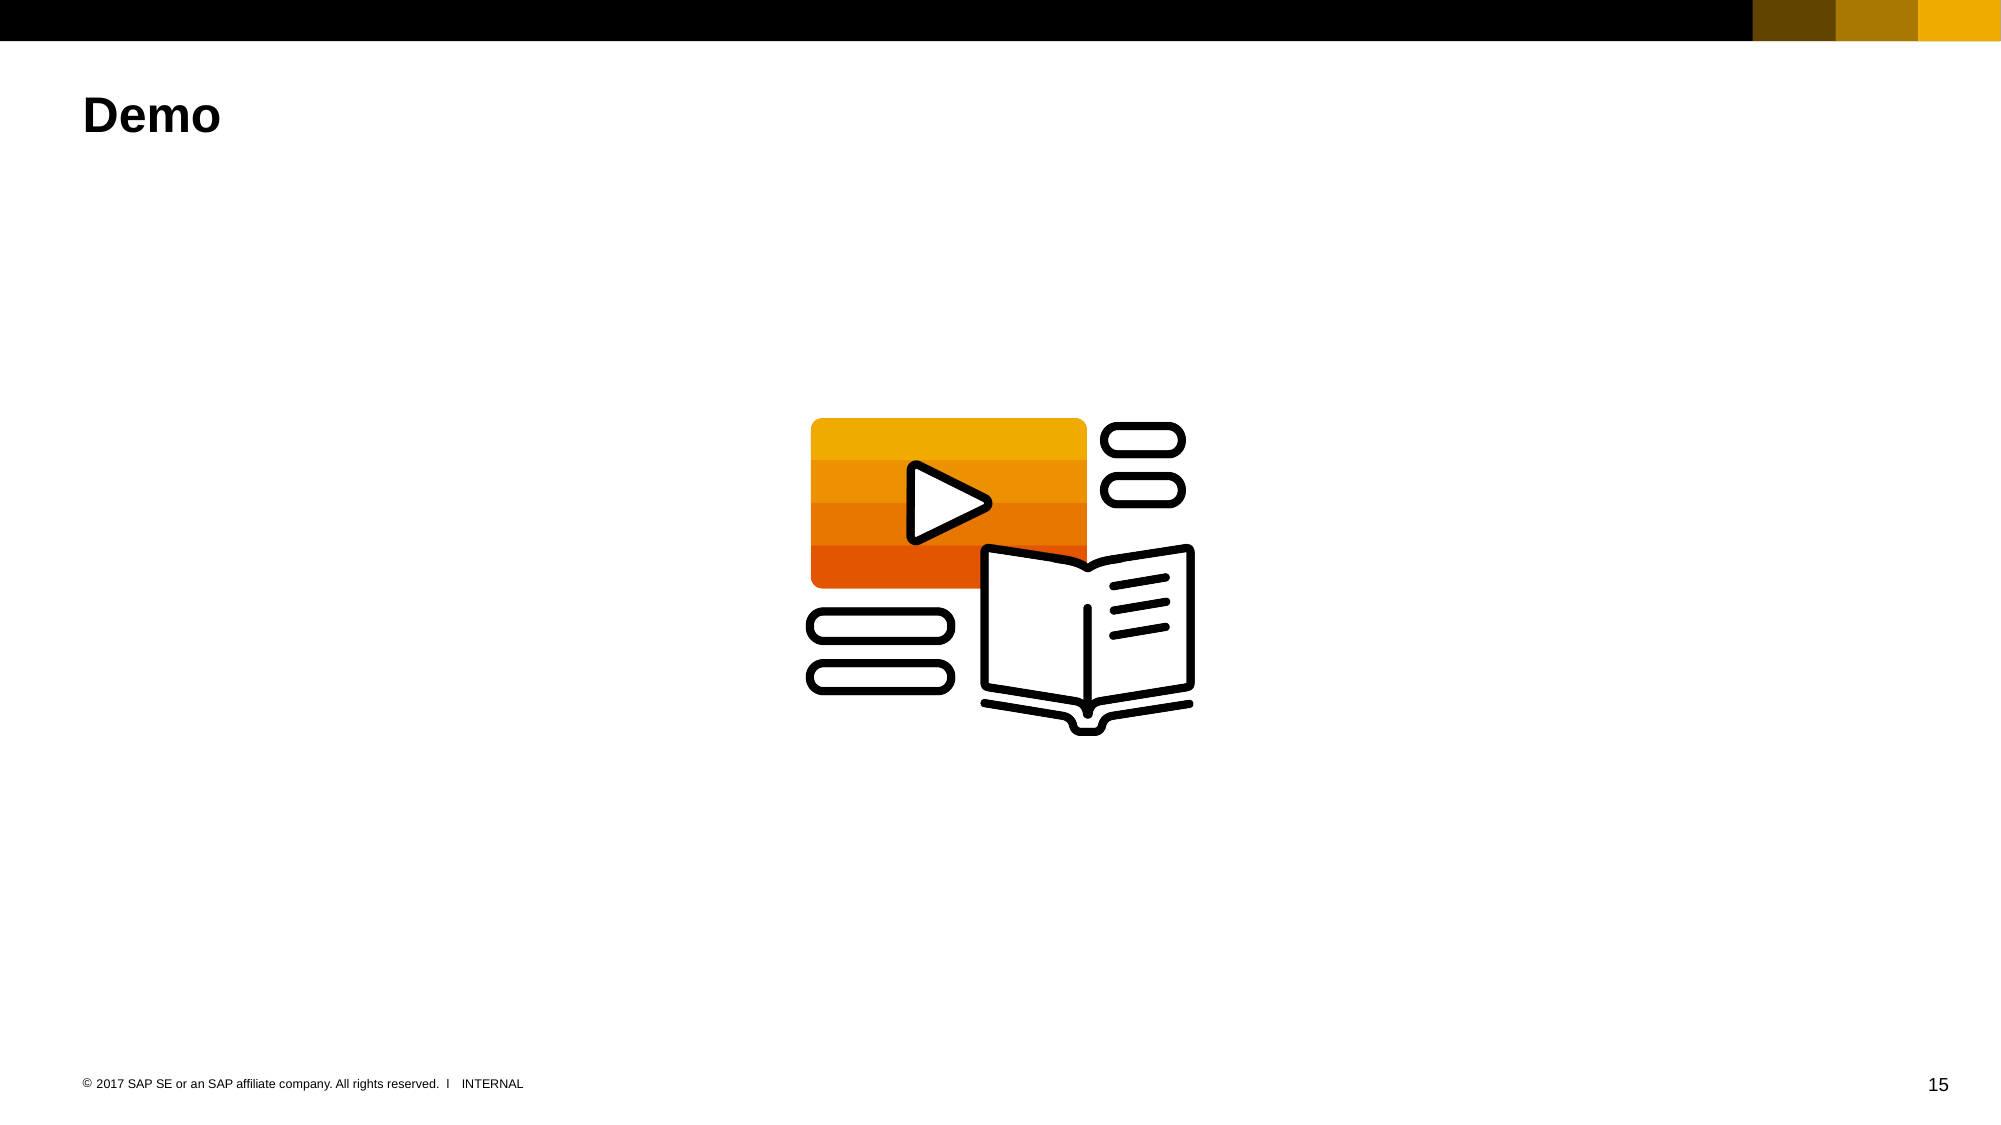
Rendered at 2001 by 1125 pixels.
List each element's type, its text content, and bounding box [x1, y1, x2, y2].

picture [741, 303, 1260, 822]
title Demo [82, 82, 1918, 144]
